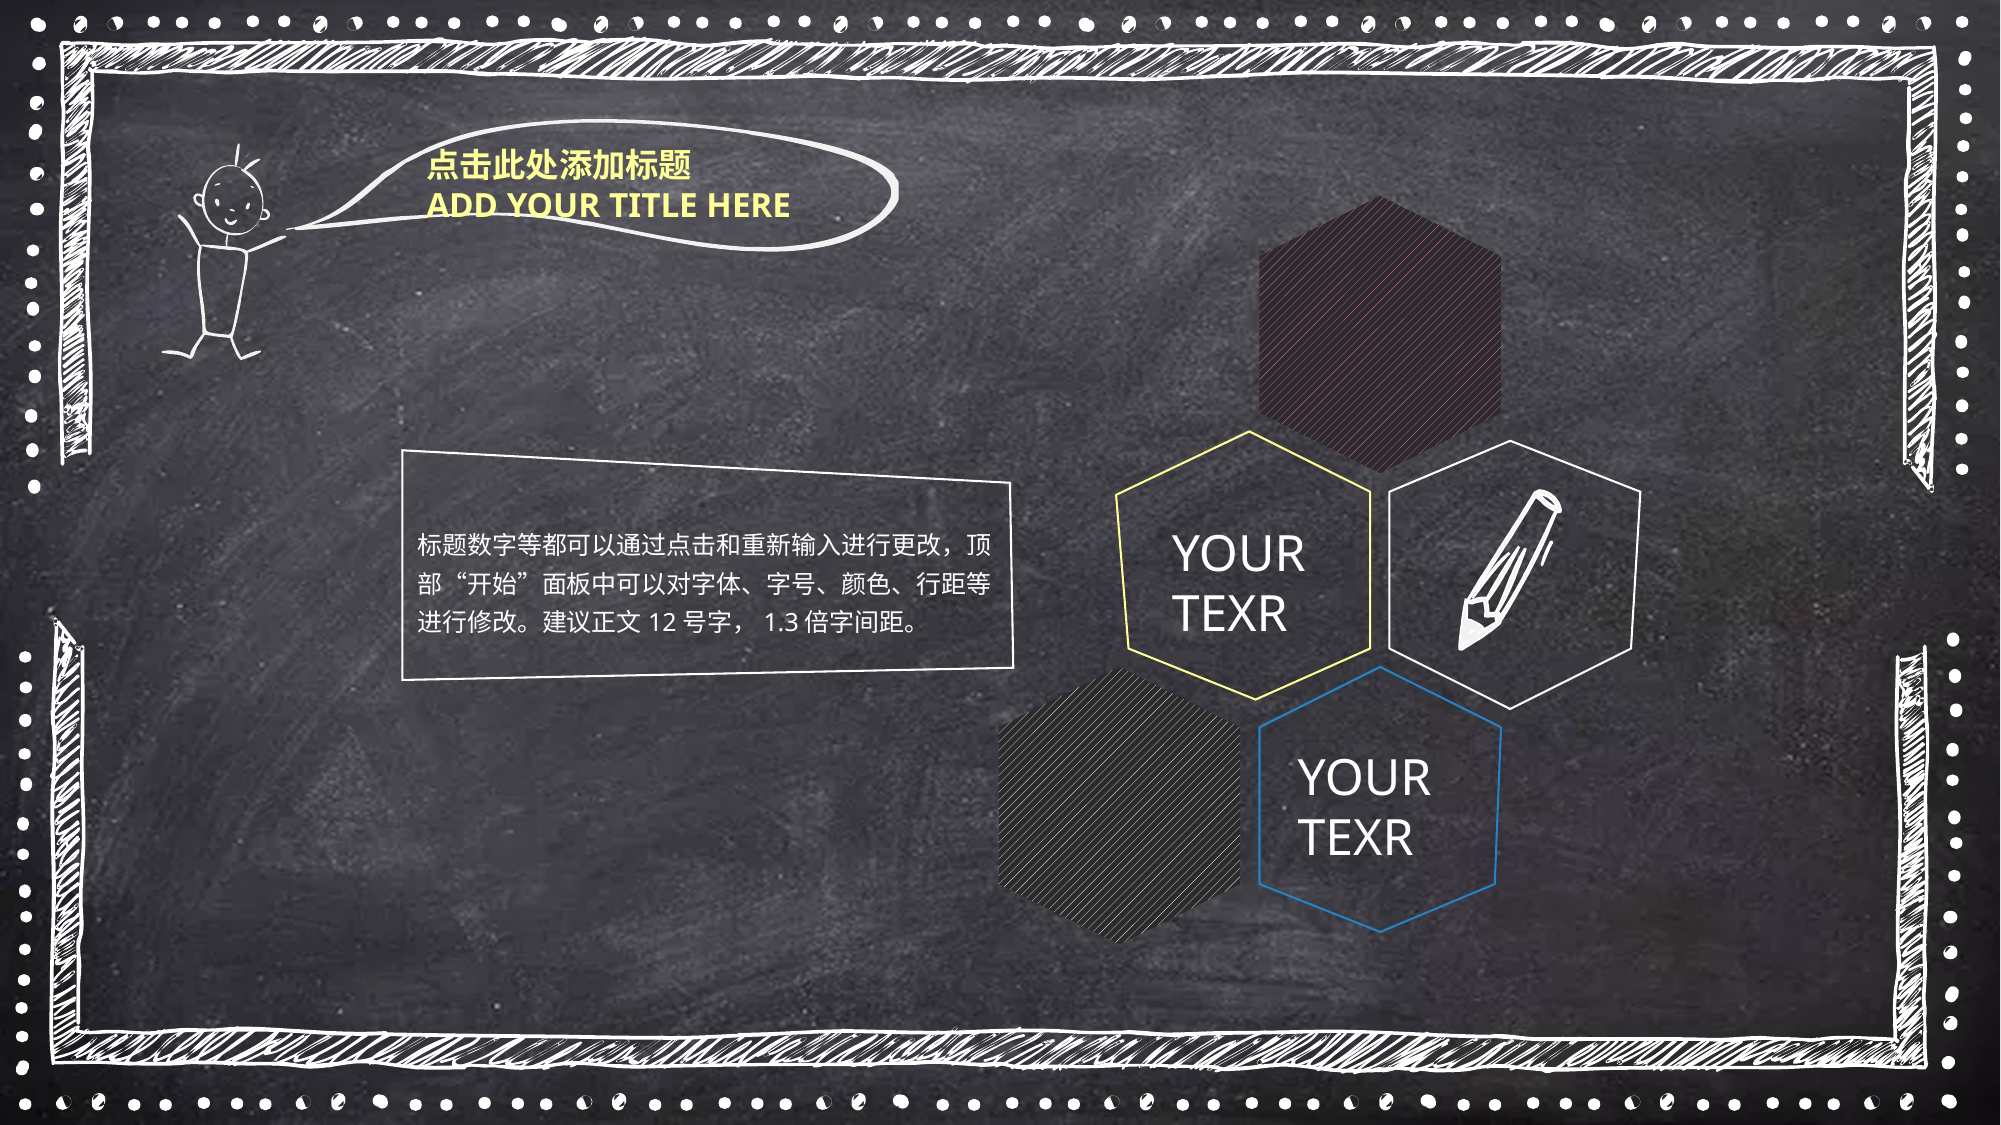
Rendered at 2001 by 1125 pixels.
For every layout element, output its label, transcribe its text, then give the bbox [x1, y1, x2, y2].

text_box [161, 118, 924, 361]
text_box [998, 666, 1241, 945]
text_box 标题数字等都可以通过点击和重新输入进行更改，顶部“开始”面板中可以对字体、字号、颜色、行距等进行修改。建议正文12号字，1.3倍字间距。 [402, 512, 1025, 645]
text_box [1116, 431, 1371, 700]
text_box [1259, 666, 1502, 932]
text_box [401, 449, 1015, 682]
picture [0, 0, 2001, 1125]
text_box [1389, 440, 1641, 709]
text_box YOUR TEXR [1157, 514, 1371, 649]
text_box [1259, 195, 1501, 474]
text_box YOUR TEXR [1282, 737, 1496, 873]
